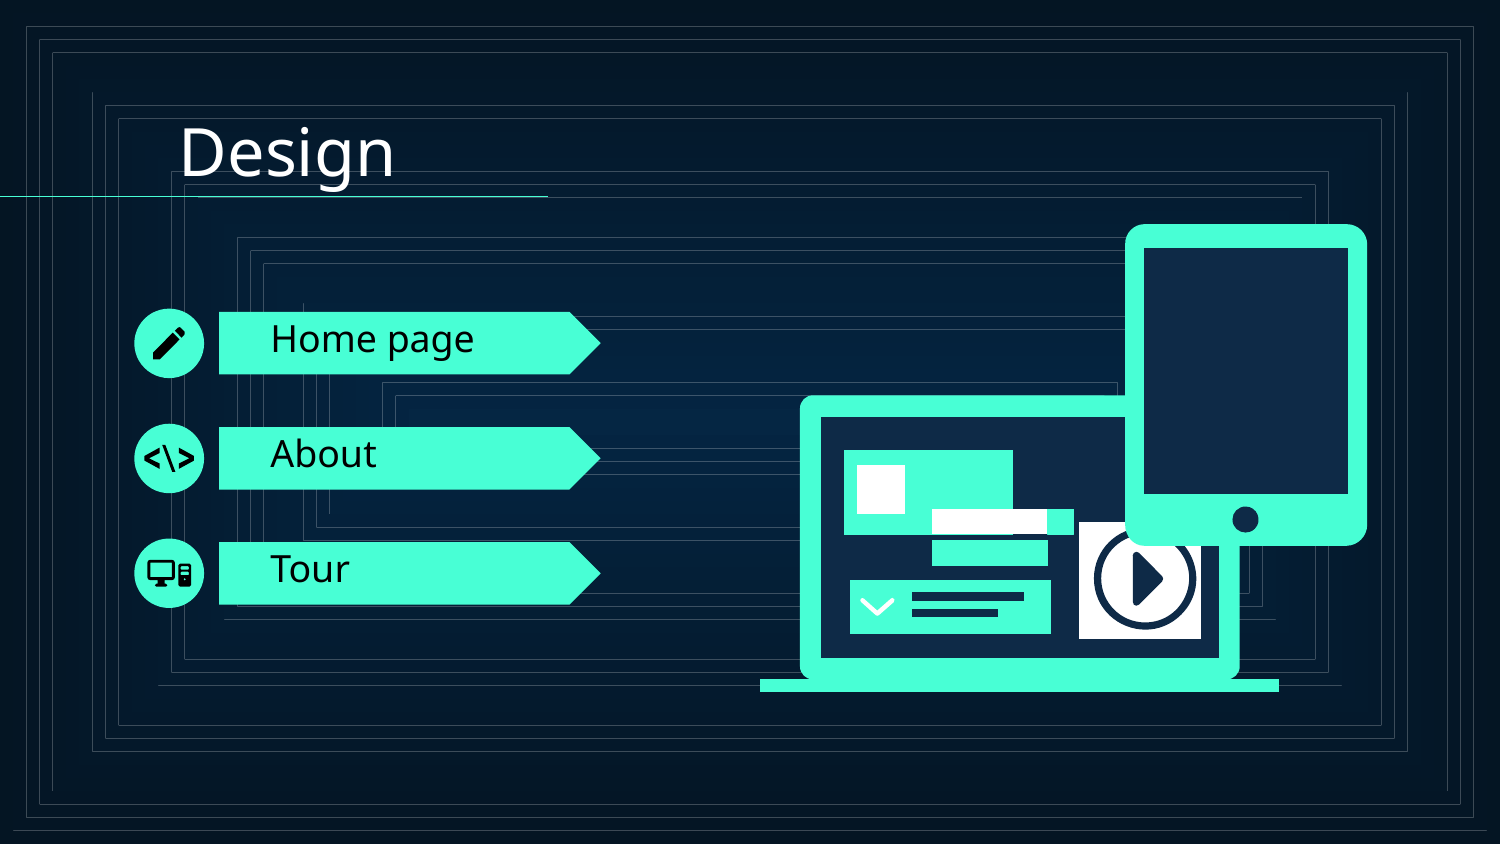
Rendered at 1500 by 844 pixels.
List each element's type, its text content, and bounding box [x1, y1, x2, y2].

text_box [760, 678, 1280, 693]
title Home page [255, 342, 597, 375]
text_box [903, 579, 1052, 634]
text_box [1125, 224, 1368, 546]
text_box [144, 444, 194, 472]
title Design [163, 105, 1449, 206]
title Tour [255, 572, 597, 605]
text_box [1132, 551, 1164, 606]
text_box [932, 540, 1048, 566]
text_box [134, 423, 205, 494]
text_box [856, 464, 906, 514]
text_box [860, 597, 895, 616]
text_box [1232, 506, 1259, 533]
text_box [219, 542, 601, 605]
text_box [1093, 531, 1197, 630]
text_box [1144, 247, 1349, 494]
text_box [1047, 508, 1074, 535]
title About [255, 457, 597, 490]
text_box [932, 508, 1047, 534]
text_box [849, 579, 903, 634]
text_box [843, 449, 1013, 536]
text_box [153, 327, 185, 360]
text_box [799, 395, 1240, 679]
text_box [147, 559, 192, 587]
text_box [912, 592, 1024, 601]
text_box [912, 608, 999, 618]
text_box [134, 308, 205, 379]
text_box [1079, 522, 1202, 639]
text_box [134, 538, 205, 608]
text_box [219, 427, 601, 490]
text_box [821, 416, 1125, 441]
text_box [821, 441, 1219, 658]
text_box [219, 311, 601, 375]
